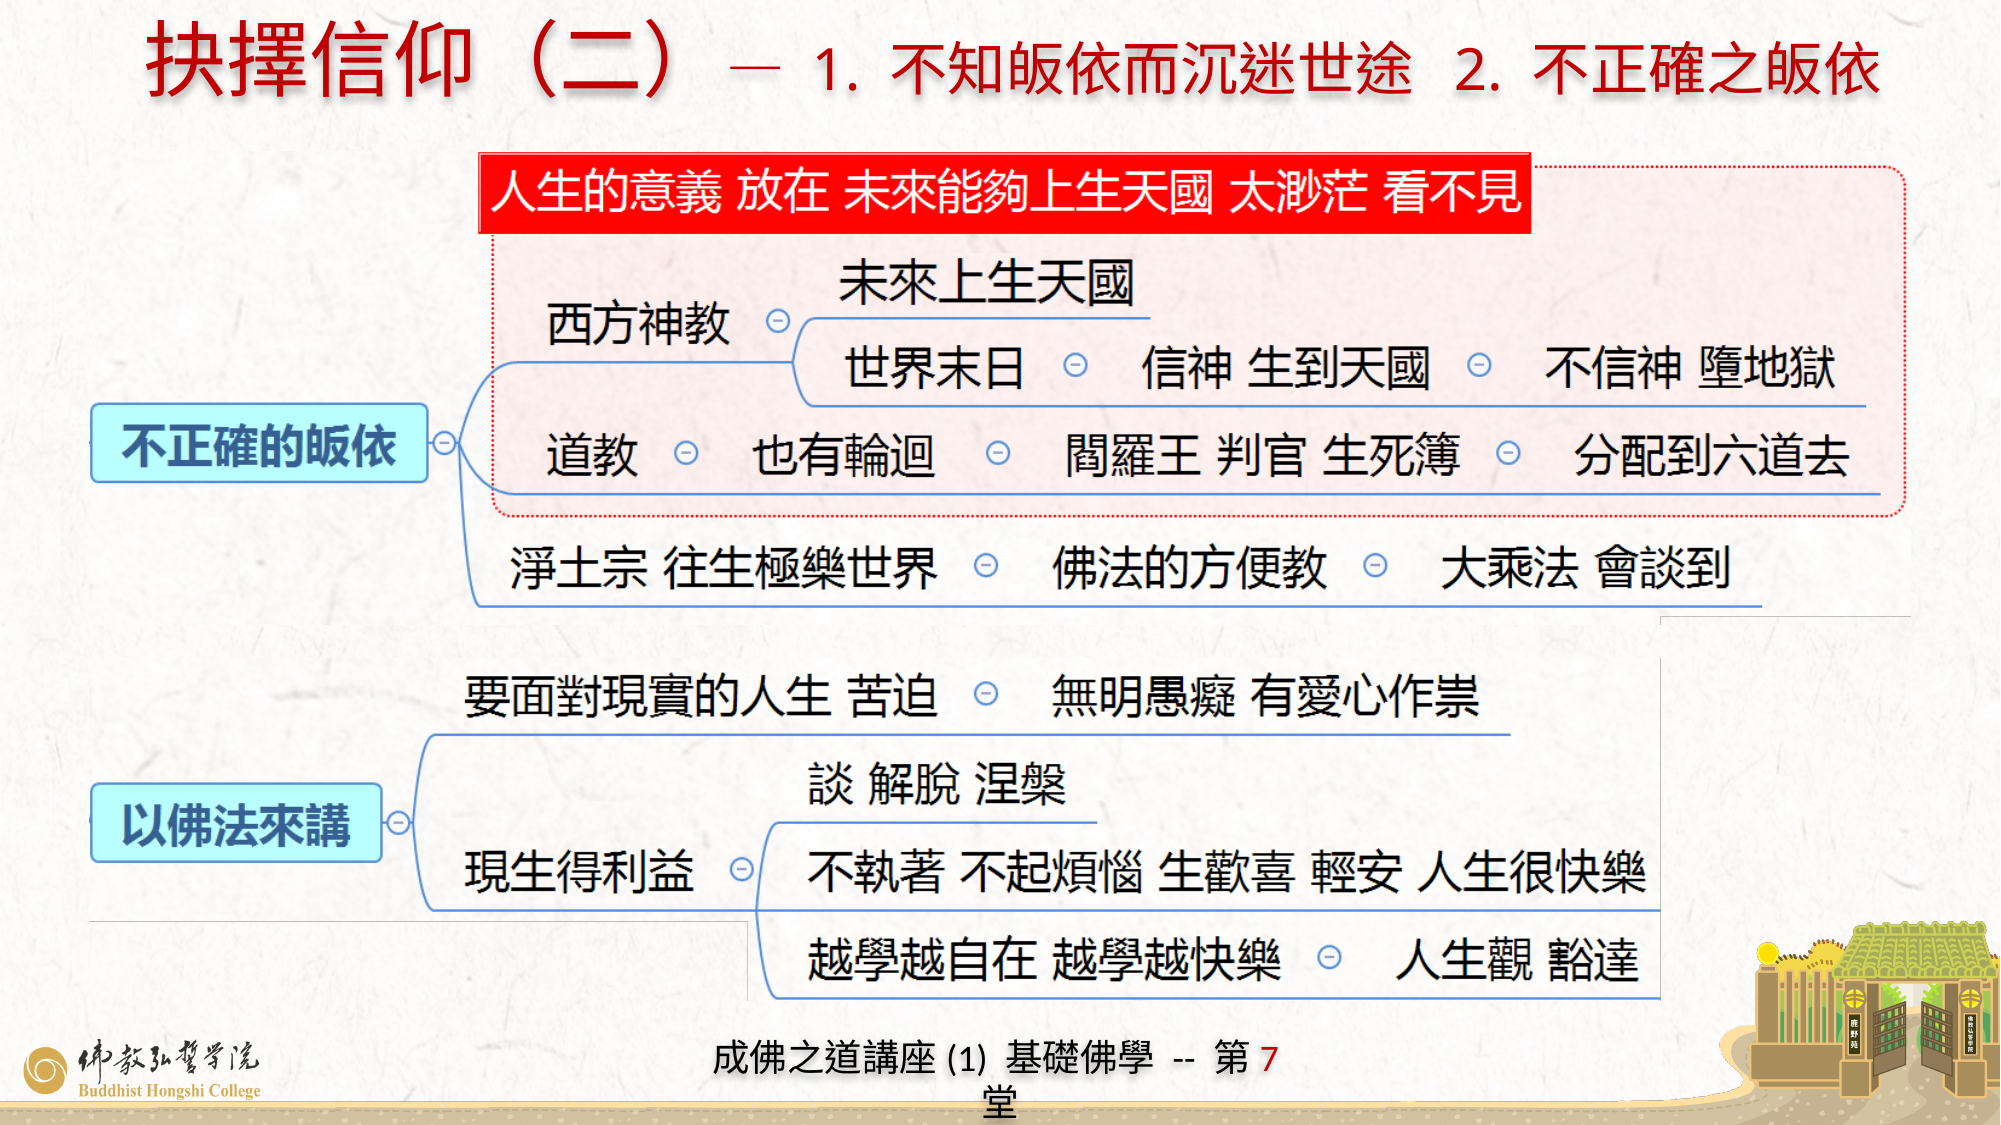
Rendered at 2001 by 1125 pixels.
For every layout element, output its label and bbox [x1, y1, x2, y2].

text_box [89, 151, 1911, 1001]
picture [0, 0, 2001, 1125]
